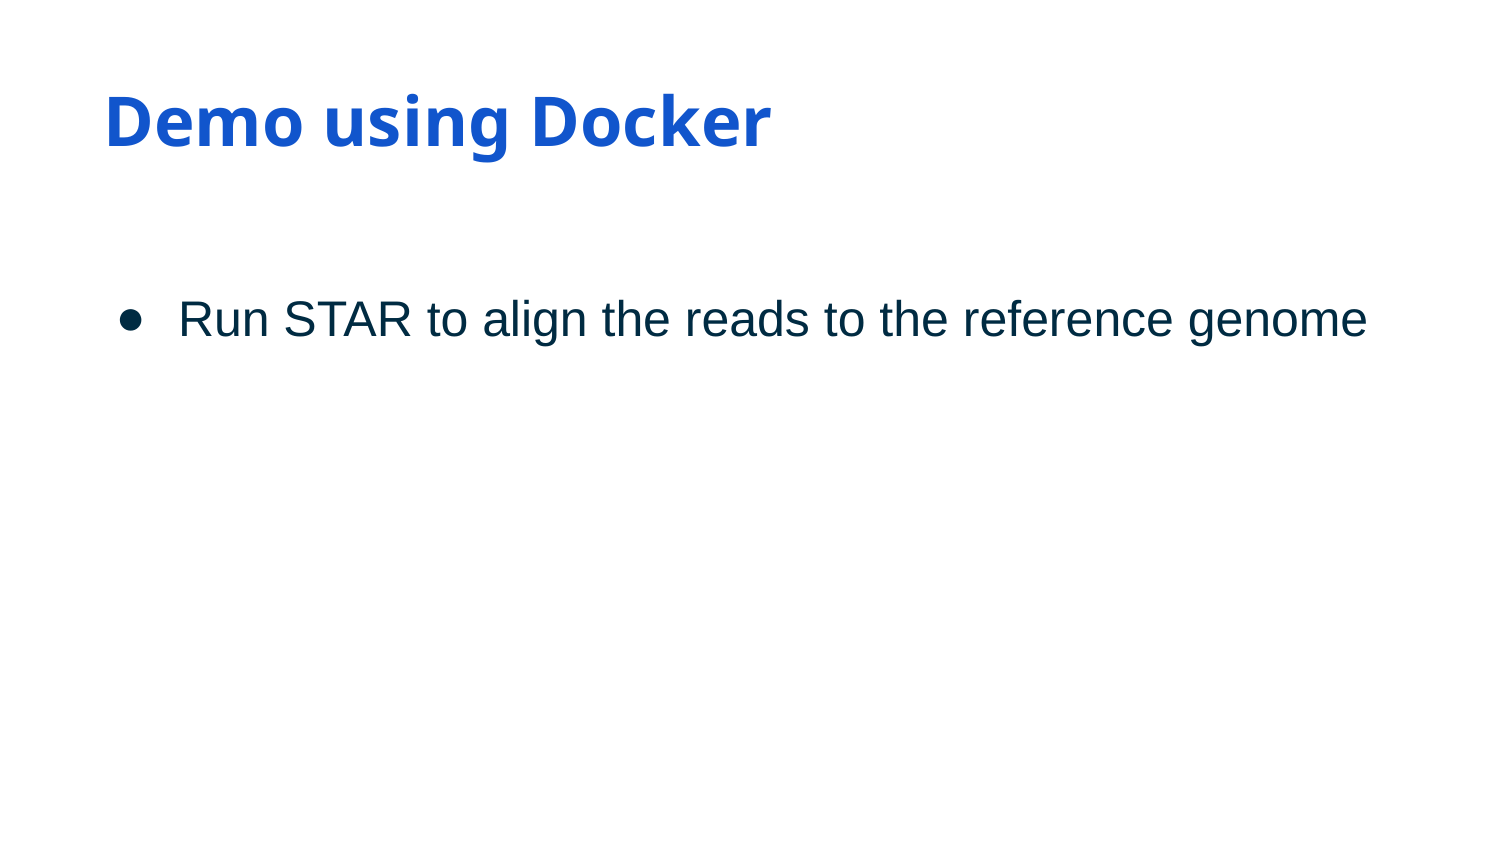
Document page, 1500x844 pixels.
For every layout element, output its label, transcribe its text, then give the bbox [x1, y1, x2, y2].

title Demo using Docker [103, 87, 1397, 208]
list Run STAR to align the reads to the reference genome [103, 216, 1397, 753]
